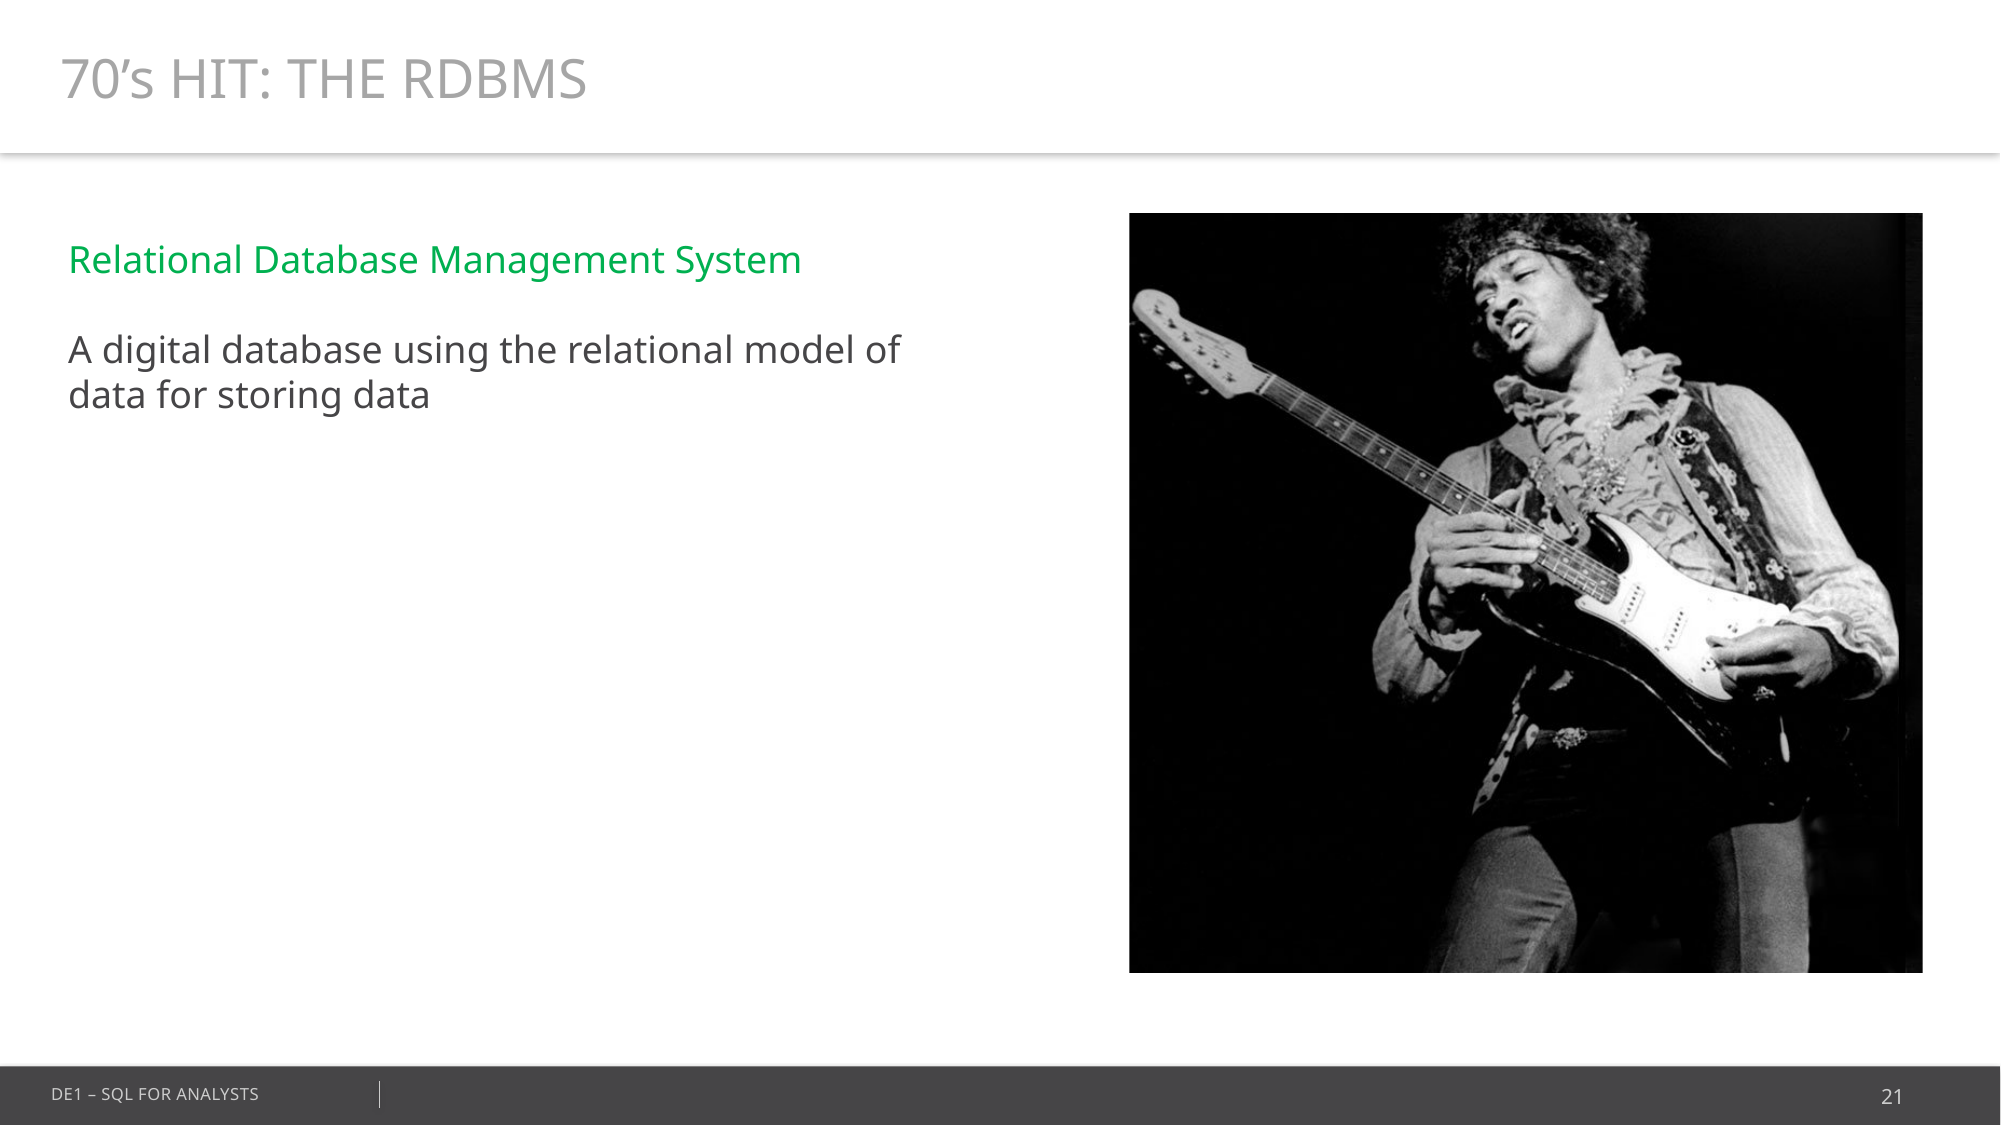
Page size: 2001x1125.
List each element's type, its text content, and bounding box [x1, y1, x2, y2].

list 70’s HIT: THE RDBMS [0, 0, 2000, 153]
picture [1129, 213, 1923, 973]
text_box Relational Database Management System A digital database using the relational model of data for storing data [53, 228, 1000, 424]
